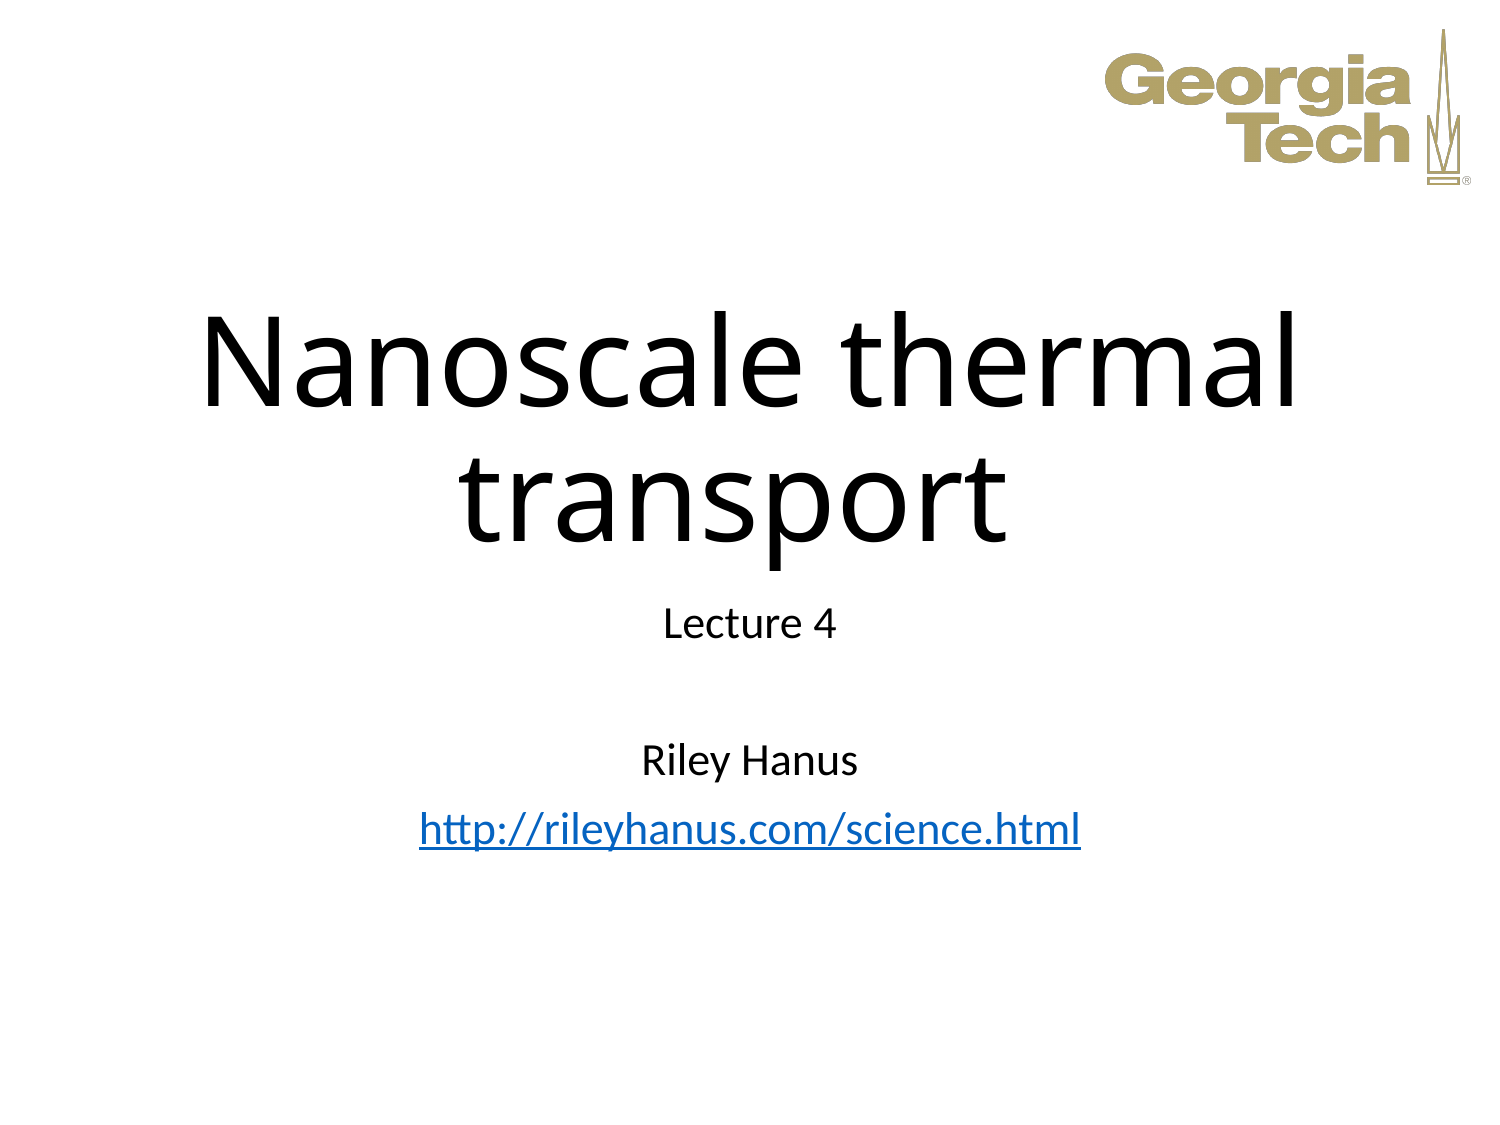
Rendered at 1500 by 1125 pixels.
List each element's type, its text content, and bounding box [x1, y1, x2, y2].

picture [1105, 29, 1471, 185]
title Nanoscale thermal transport [112, 184, 1388, 576]
subtitle Lecture 4 Riley Hanus http://rileyhanus.com/science.html [187, 590, 1313, 863]
